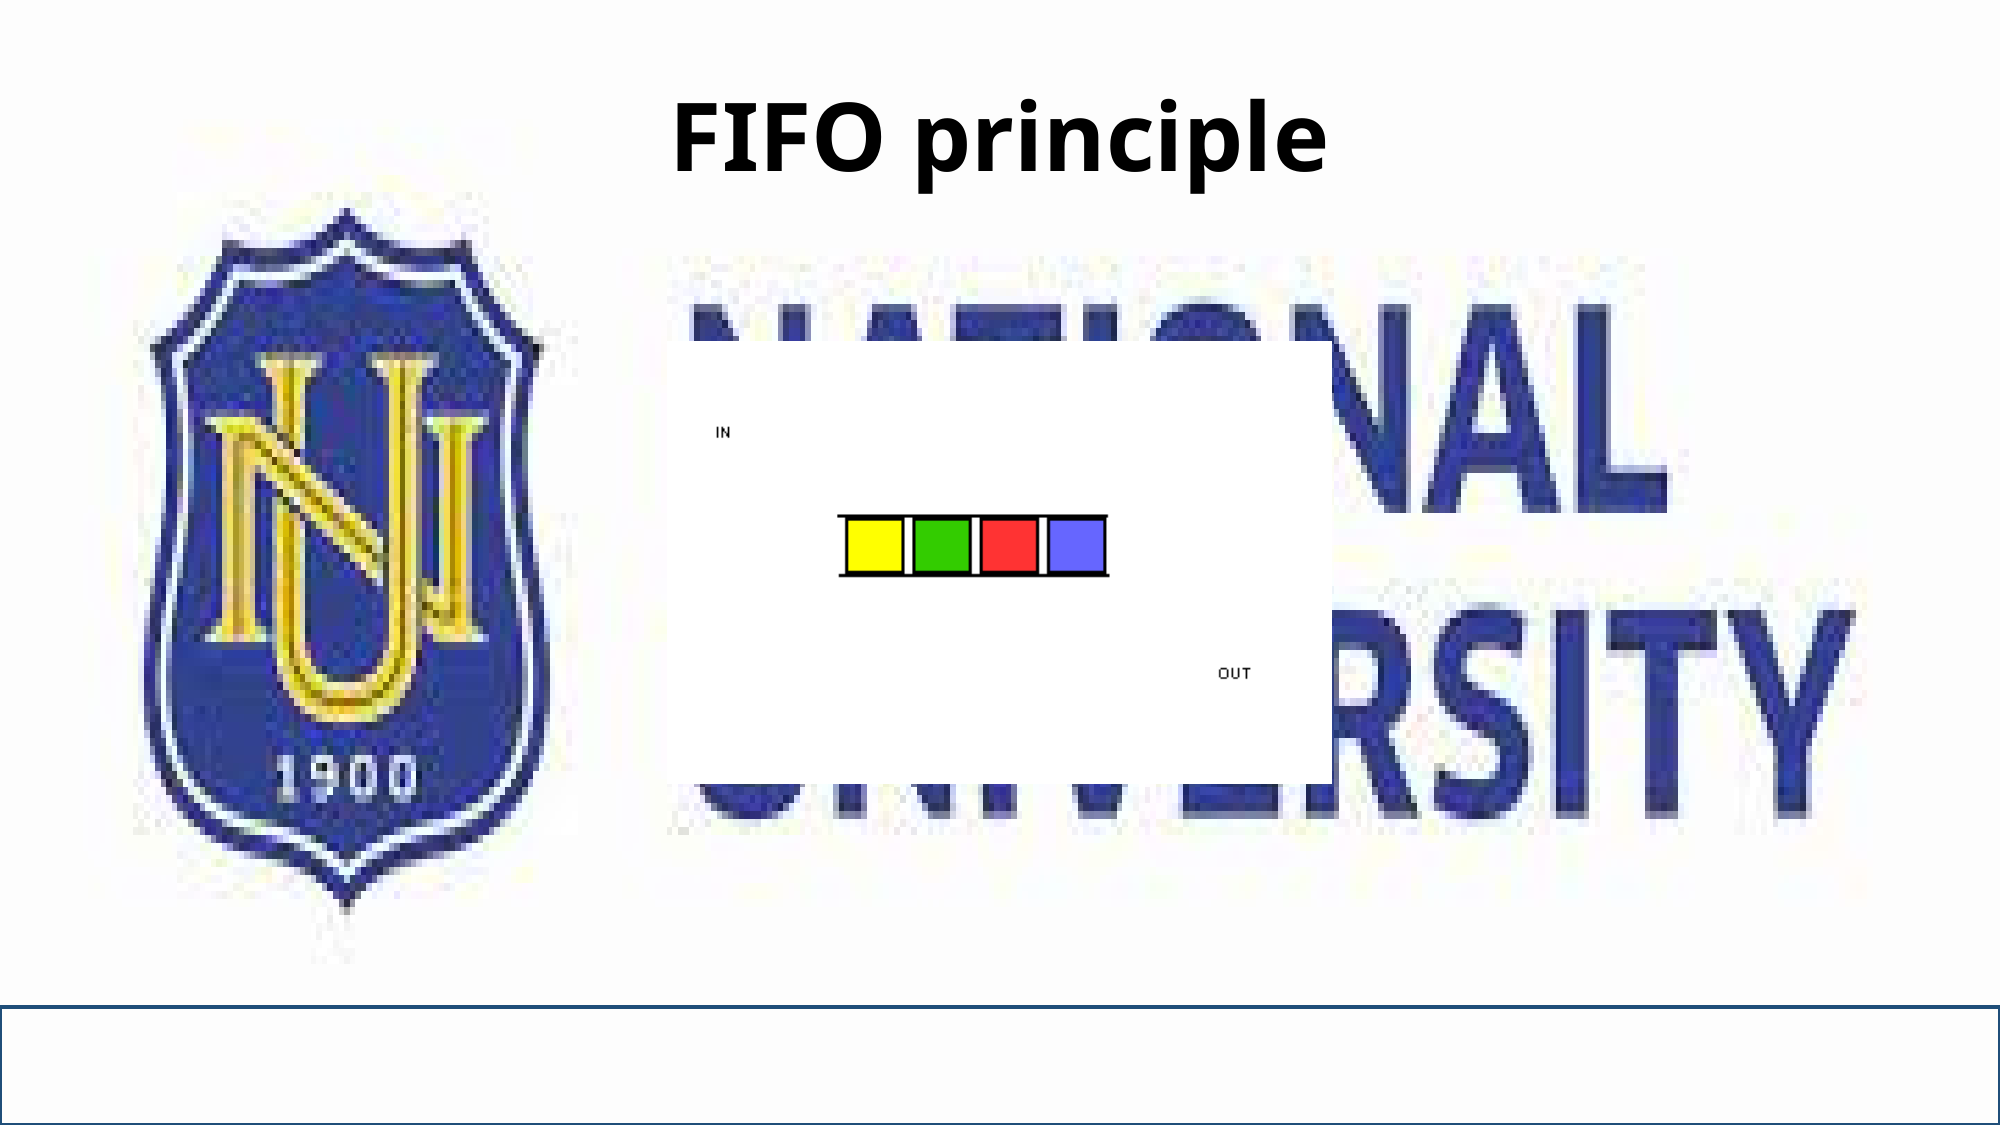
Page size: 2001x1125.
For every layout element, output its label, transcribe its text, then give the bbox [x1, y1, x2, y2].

picture [0, 0, 2000, 1007]
text_box [274, 273, 1775, 978]
footer [0, 1007, 2000, 1125]
title FIFO principle [249, 81, 1750, 200]
text_box [249, 248, 1750, 953]
